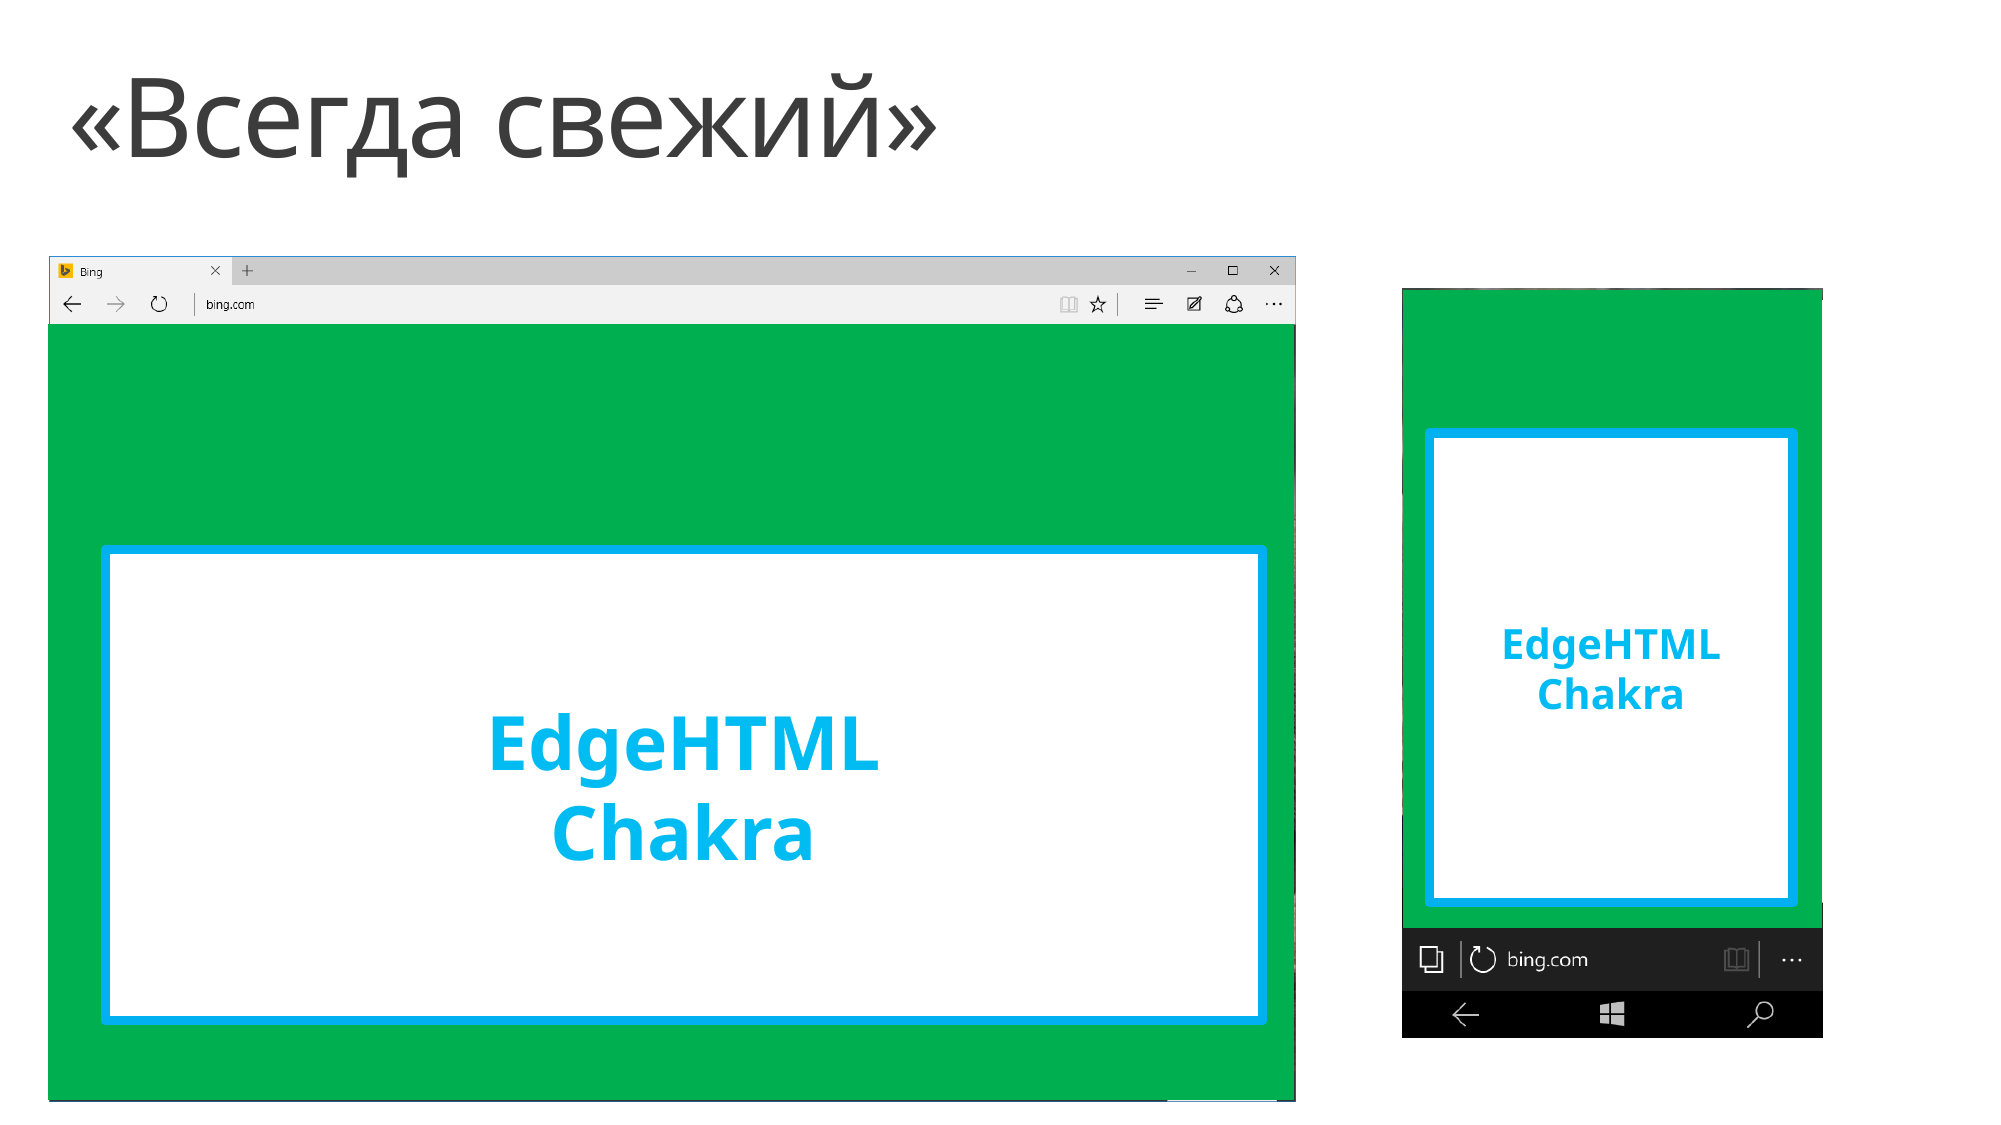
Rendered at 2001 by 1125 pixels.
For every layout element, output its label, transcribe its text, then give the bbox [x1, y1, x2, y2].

picture [49, 256, 1296, 1103]
title «Всегда свежий» [44, 47, 1957, 196]
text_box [57, 334, 1284, 1090]
picture [1401, 288, 1824, 1038]
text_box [1413, 299, 1829, 919]
